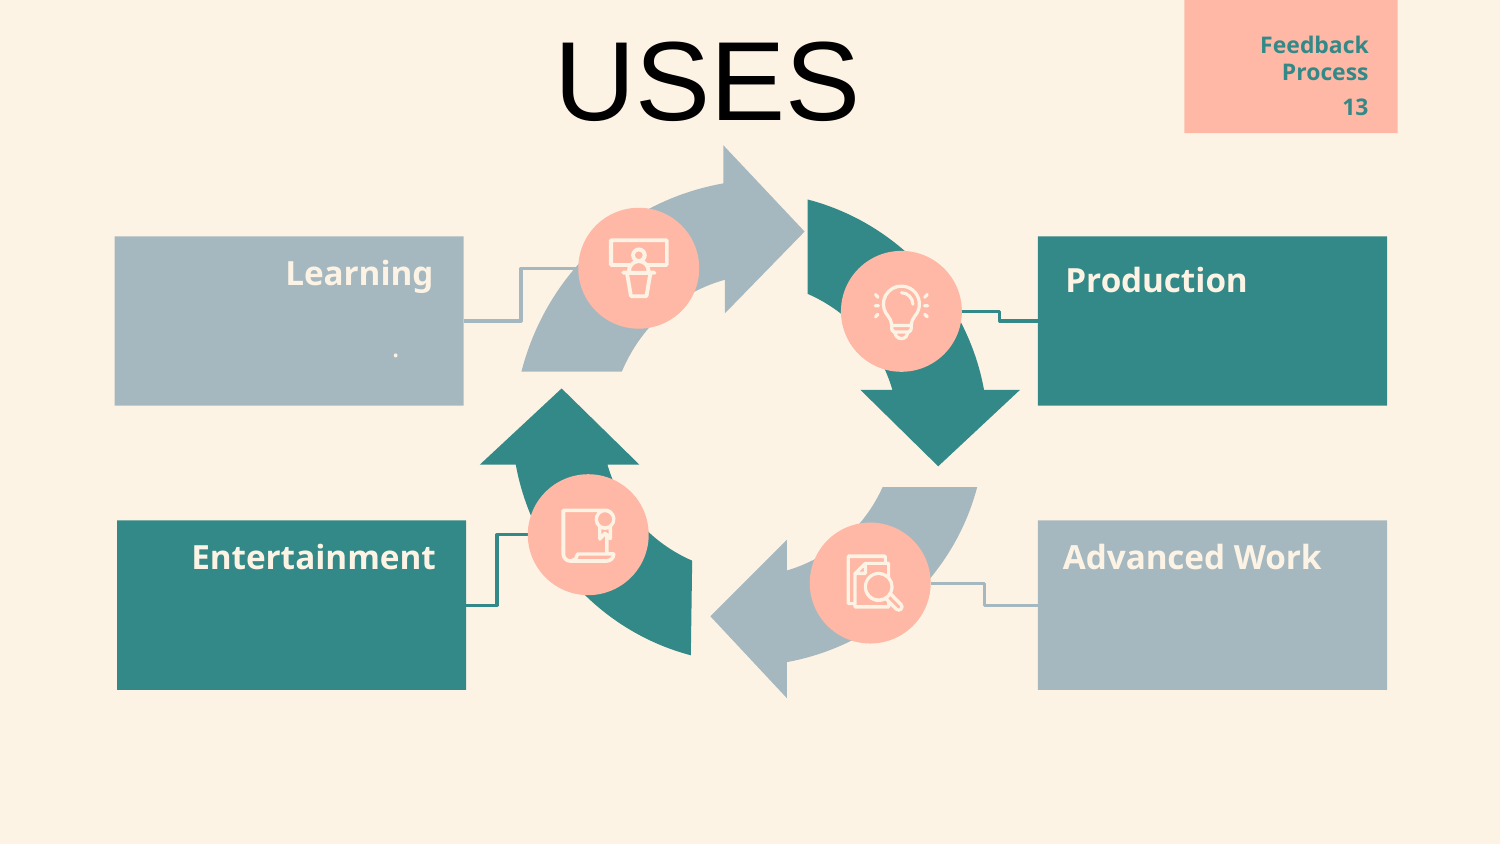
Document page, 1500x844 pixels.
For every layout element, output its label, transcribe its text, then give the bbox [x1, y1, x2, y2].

text_box [860, 328, 1021, 467]
text_box [521, 329, 641, 372]
text_box [859, 487, 978, 578]
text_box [90, 236, 464, 406]
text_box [465, 534, 529, 606]
text_box [561, 508, 616, 563]
text_box [585, 532, 693, 656]
text_box [527, 474, 649, 596]
text_box [654, 150, 805, 314]
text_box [578, 207, 700, 329]
text_box [840, 250, 962, 372]
text_box [846, 554, 904, 612]
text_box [873, 284, 930, 341]
text_box [809, 522, 931, 644]
slide_number 13 [1293, 77, 1384, 143]
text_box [930, 582, 1039, 606]
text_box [469, 268, 572, 322]
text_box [1037, 520, 1388, 691]
text_box [710, 539, 851, 699]
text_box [1037, 236, 1388, 406]
text_box [479, 388, 640, 515]
text_box USES [258, 0, 1009, 150]
text_box [807, 199, 904, 313]
title Feedback Process [1009, 21, 1384, 101]
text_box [116, 520, 467, 691]
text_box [961, 311, 1032, 322]
